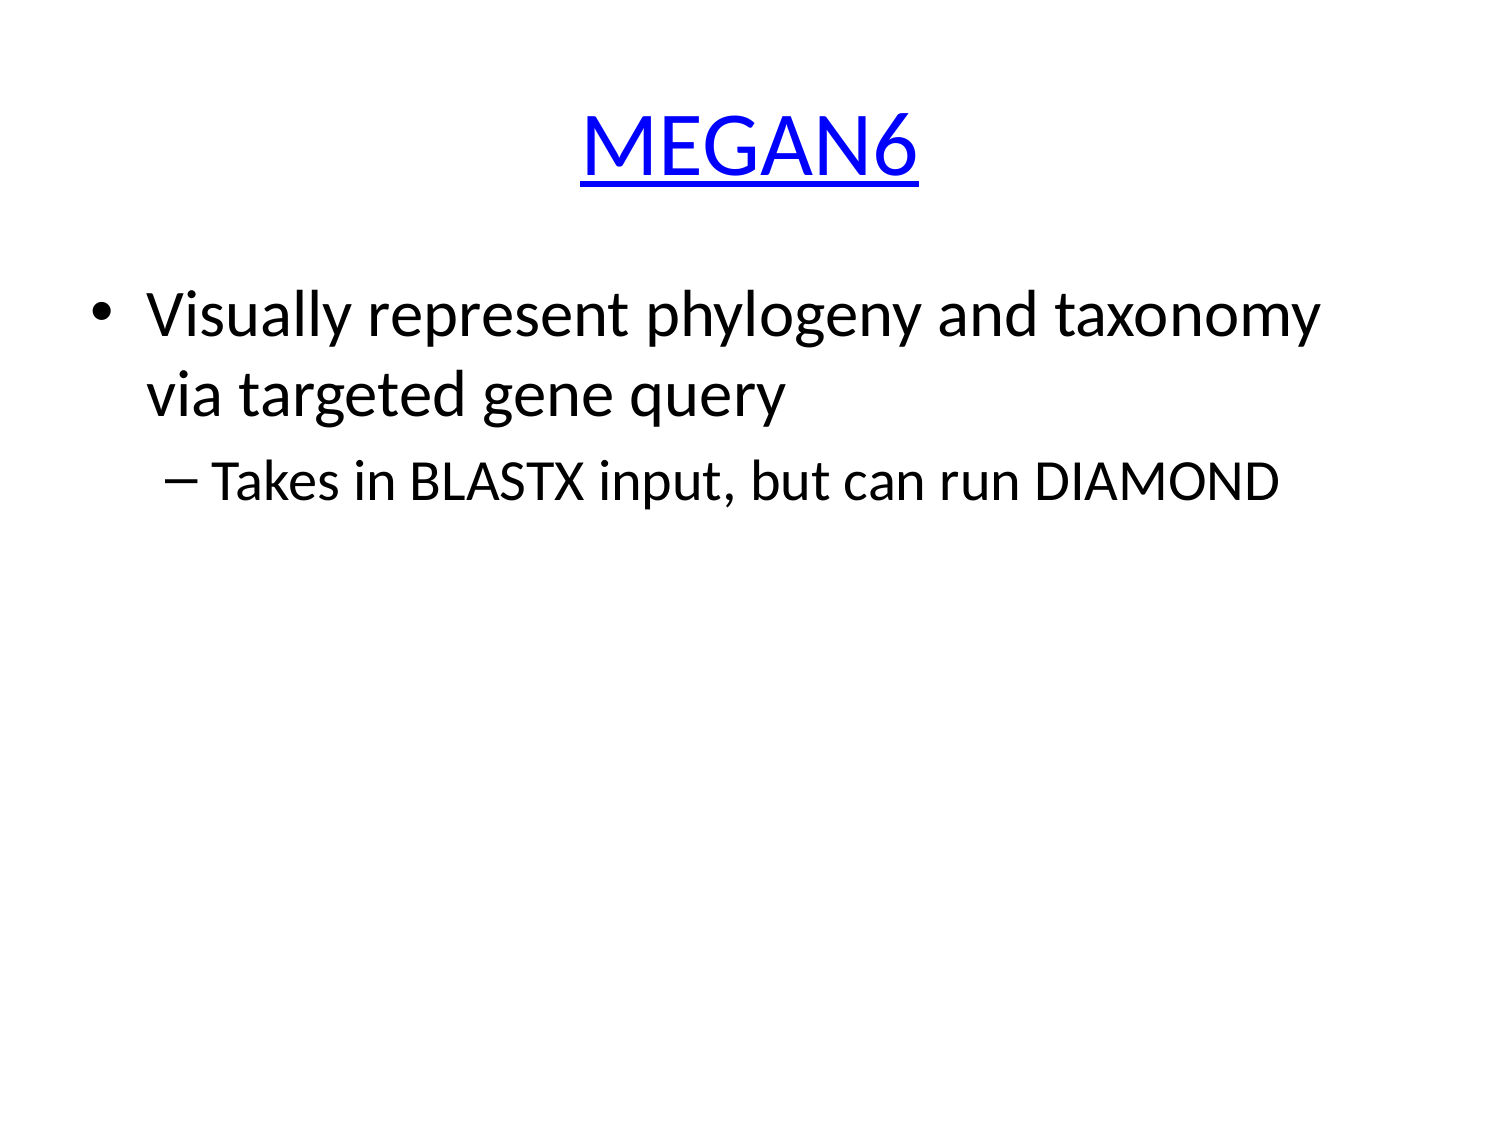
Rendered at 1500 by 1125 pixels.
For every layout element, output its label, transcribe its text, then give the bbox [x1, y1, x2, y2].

title MEGAN6 [75, 45, 1425, 233]
list Visually represent phylogeny and taxonomy via targeted gene query Takes in BLASTX input, but can run DIAMOND [75, 262, 1425, 1005]
